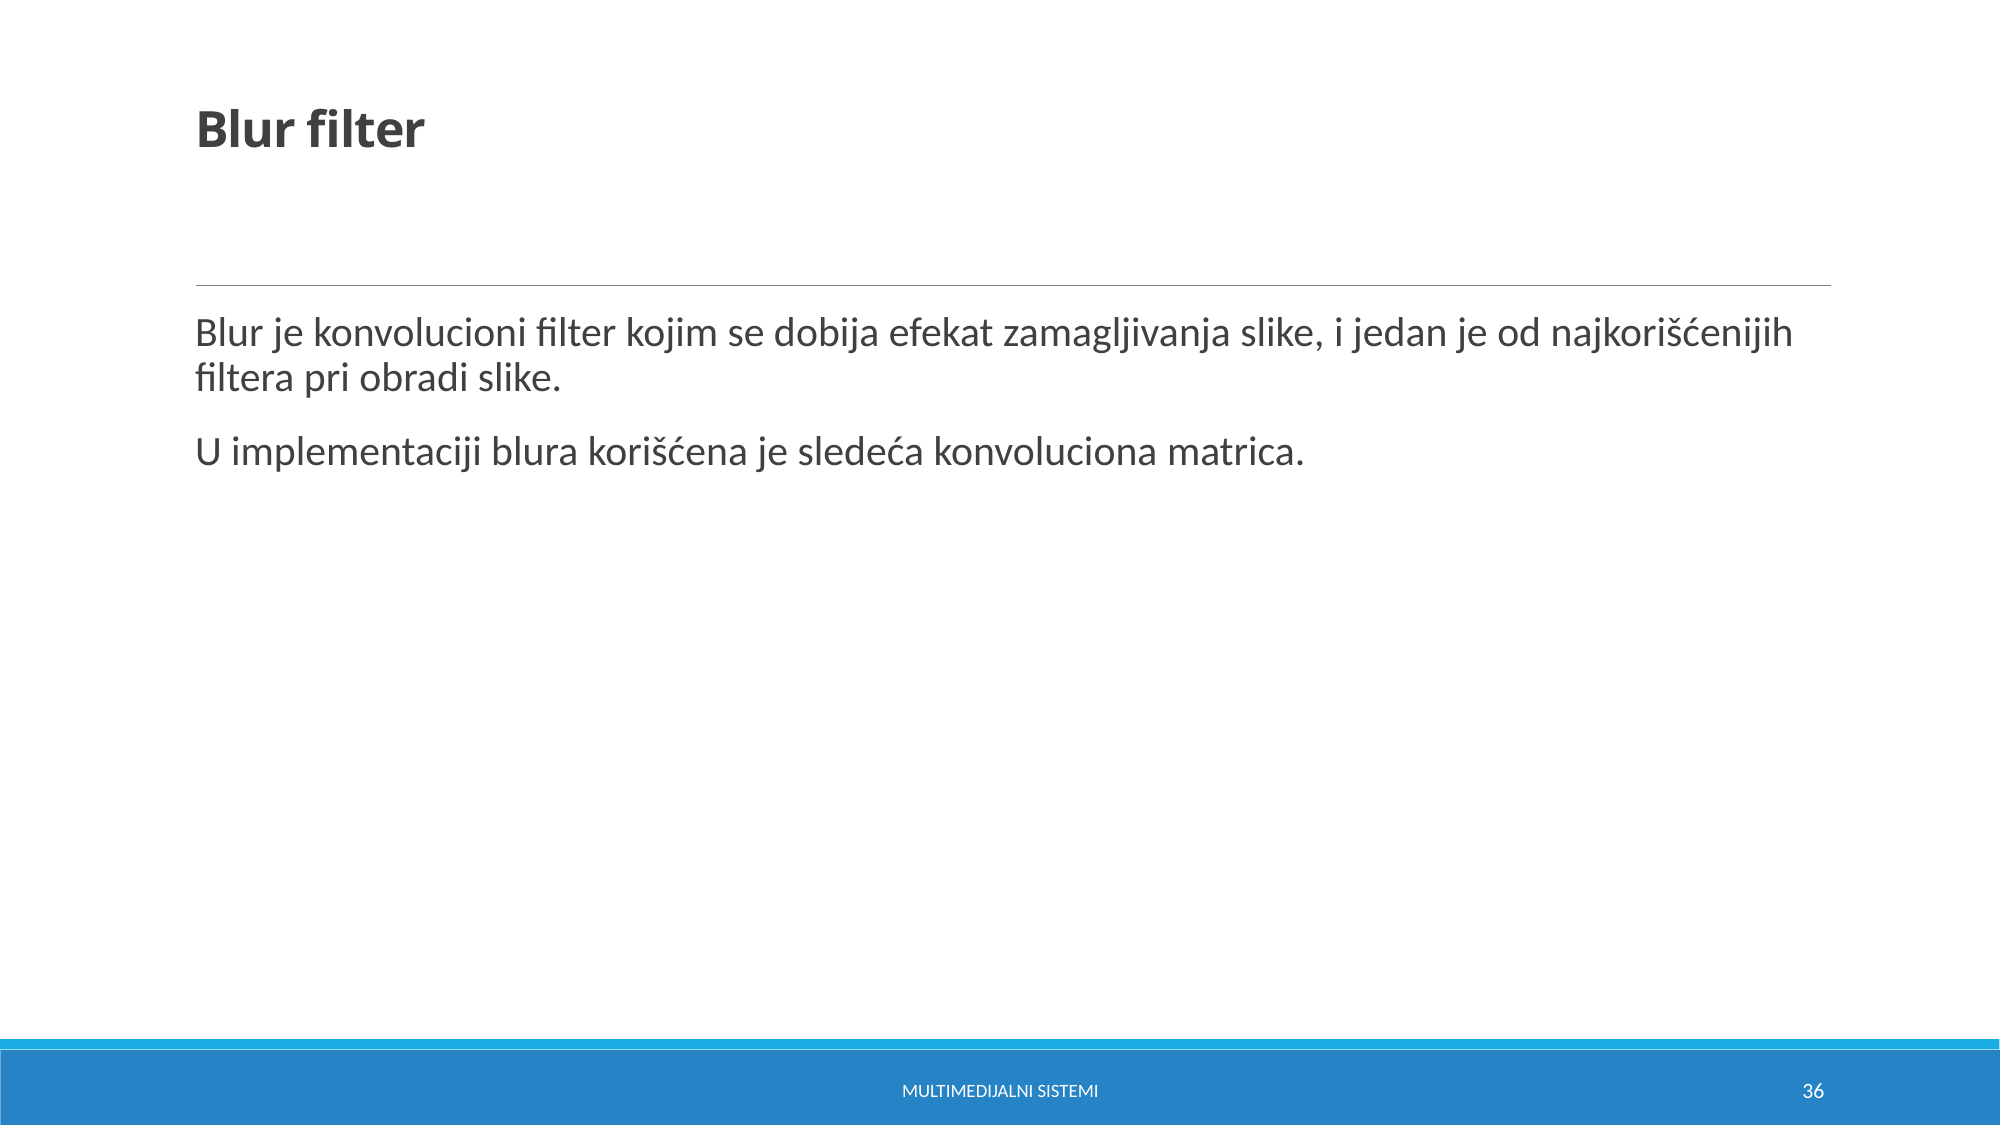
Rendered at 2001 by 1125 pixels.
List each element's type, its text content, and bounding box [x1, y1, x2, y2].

title Blur filter [180, 47, 1830, 285]
footer Multimedijalni sistemi [604, 1059, 1396, 1120]
slide_number 36 [1624, 1059, 1840, 1120]
